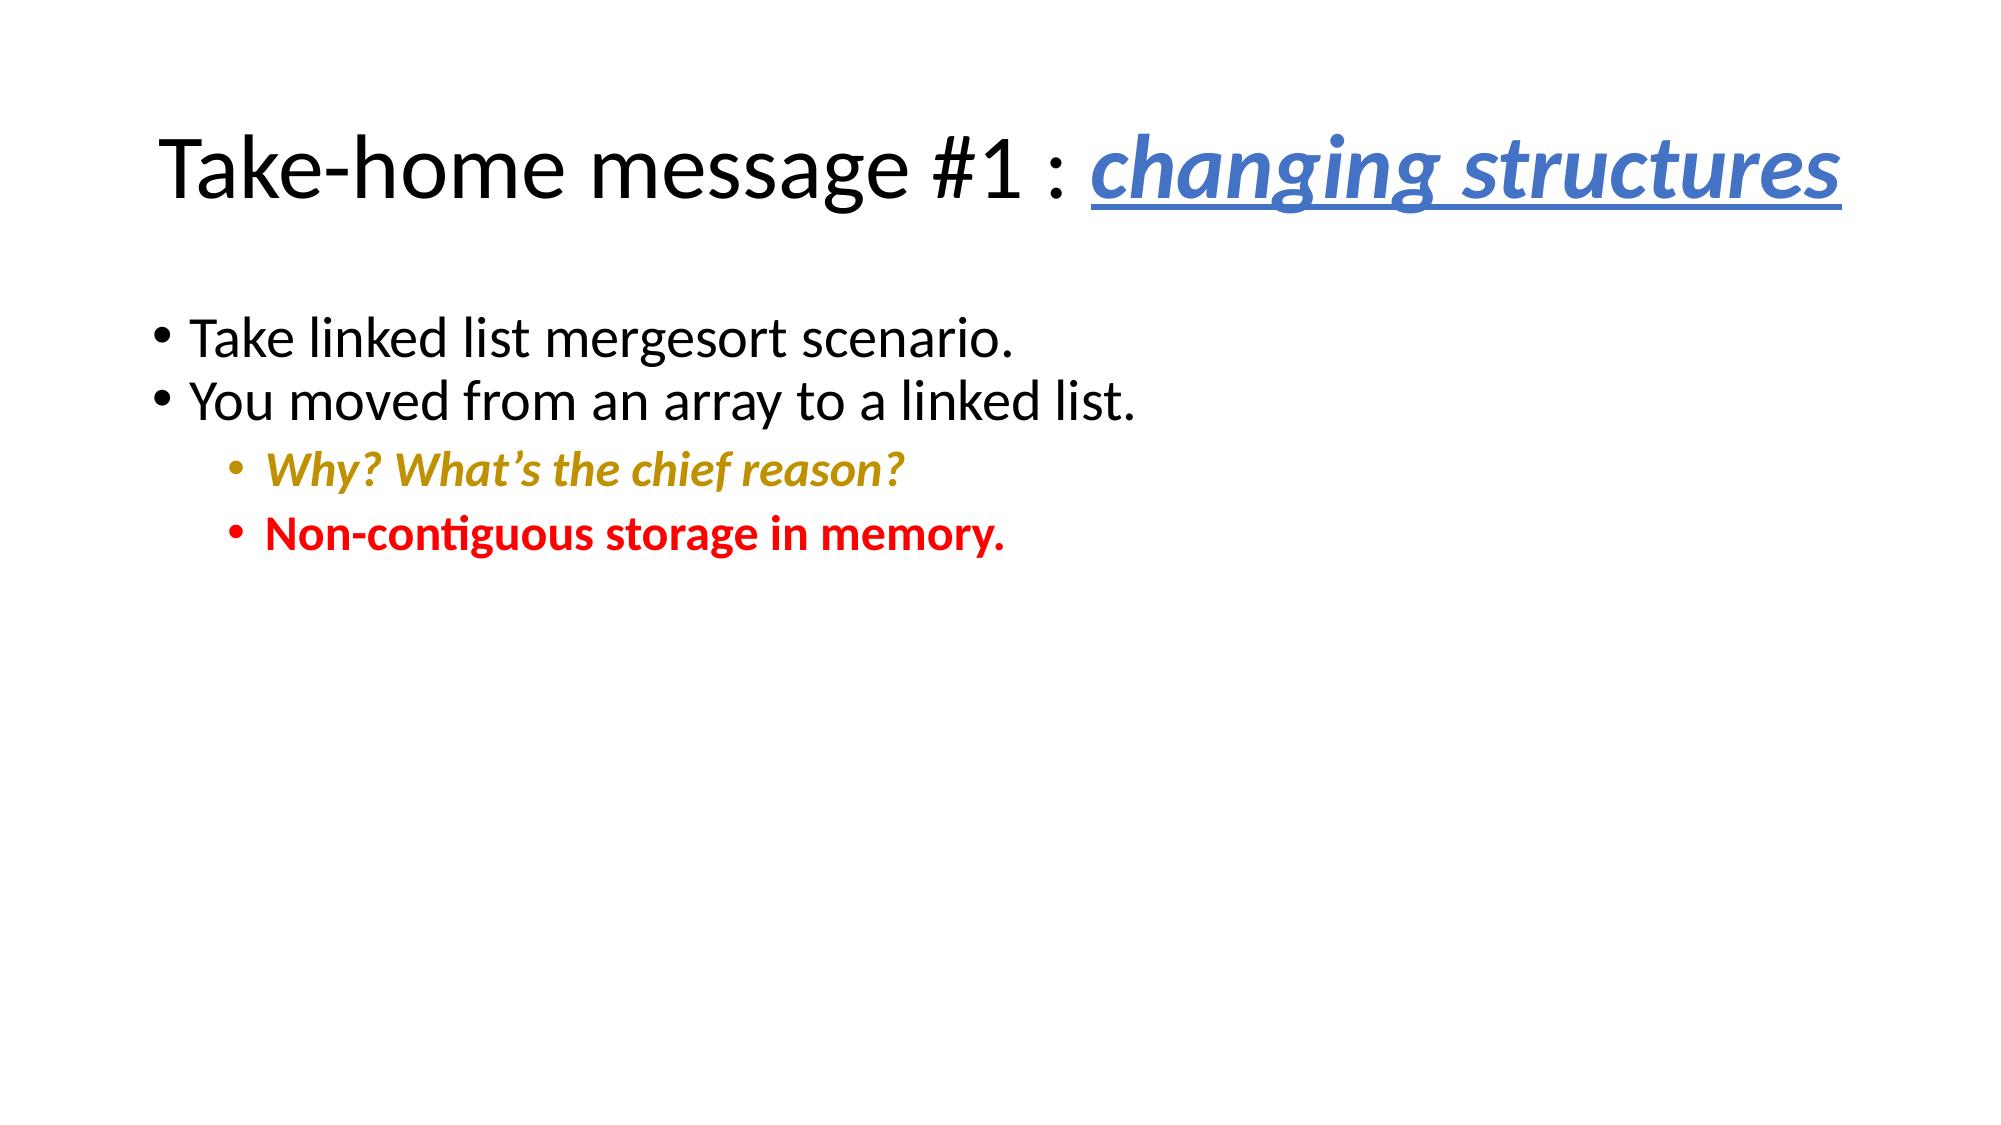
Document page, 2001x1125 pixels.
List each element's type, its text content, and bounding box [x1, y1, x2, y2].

list Take linked list mergesort scenario. You moved from an array to a linked list. Why? What’s the chief reason? Non-contiguous storage in memory. [137, 299, 1863, 1014]
title Take-home message #1 : changing structures [137, 59, 1863, 278]
